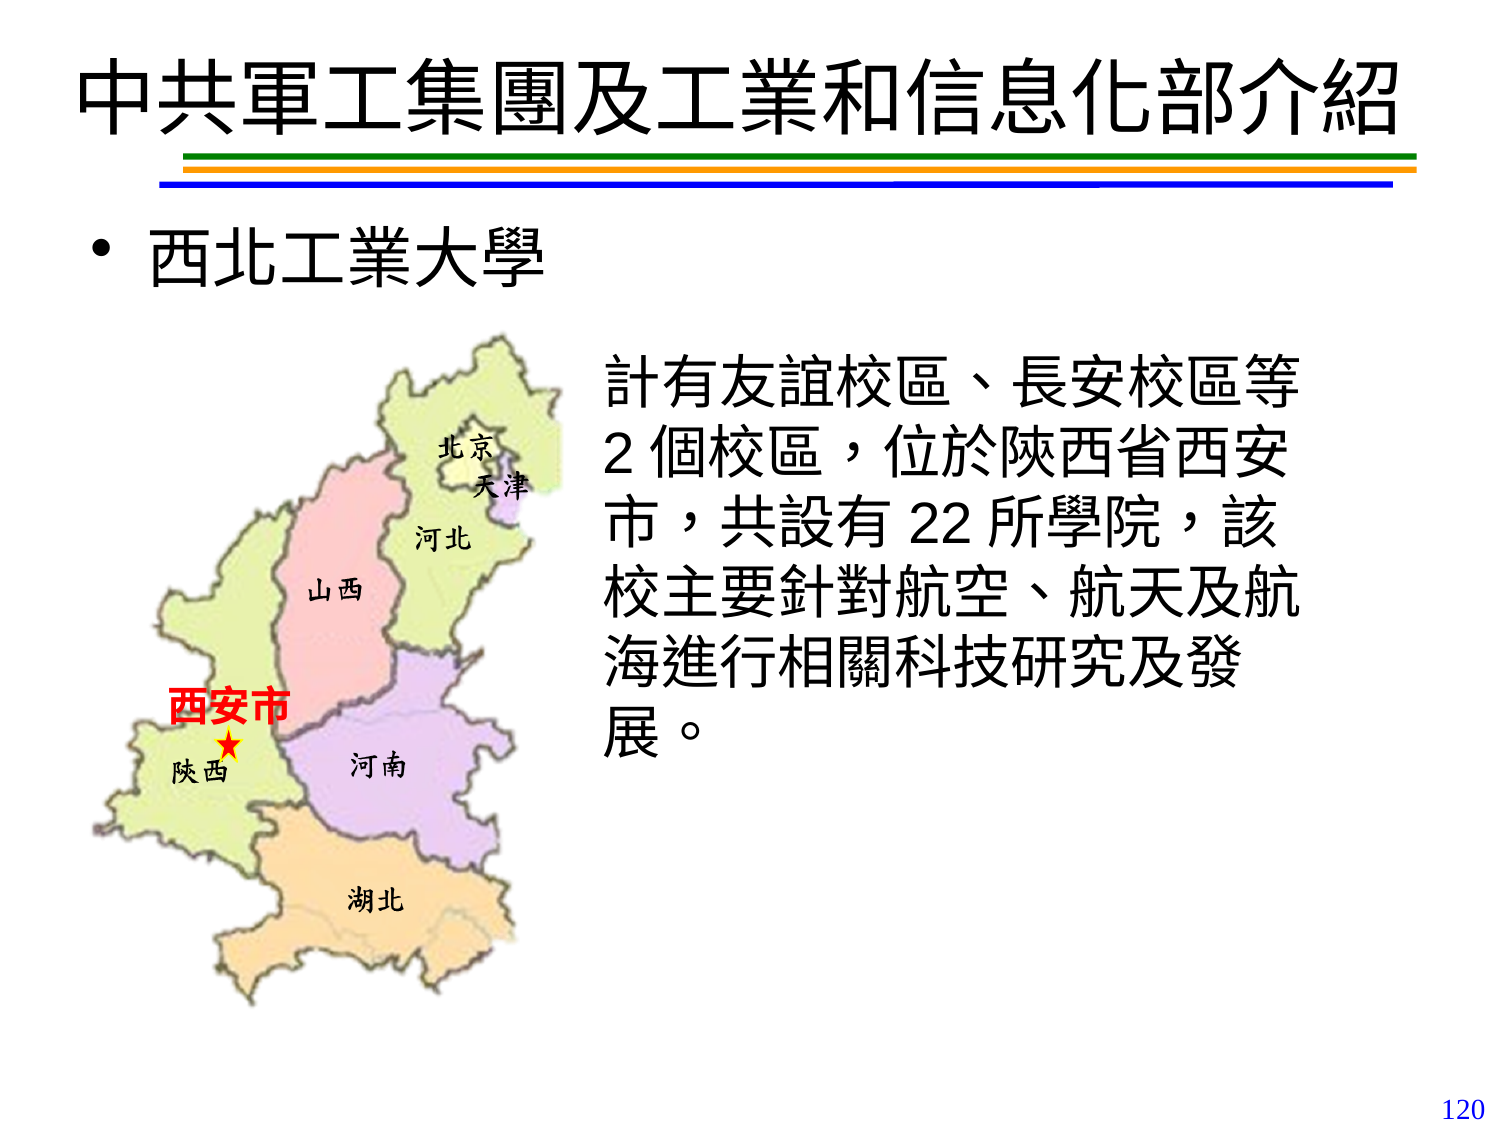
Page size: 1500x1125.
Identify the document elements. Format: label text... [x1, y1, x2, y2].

title 中共軍工集團及工業和信息化部介紹 [0, 42, 1500, 147]
list 西北工業大學 [75, 207, 1425, 988]
text_box 計有友誼校區、長安校區等2個校區，位於陝西省西安市，共設有22所學院，該校主要針對航空、航天及航海進行相關科技研究及發展。 [588, 338, 1321, 773]
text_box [152, 671, 311, 763]
picture [74, 314, 572, 1017]
slide_number 120 [1150, 1082, 1500, 1119]
